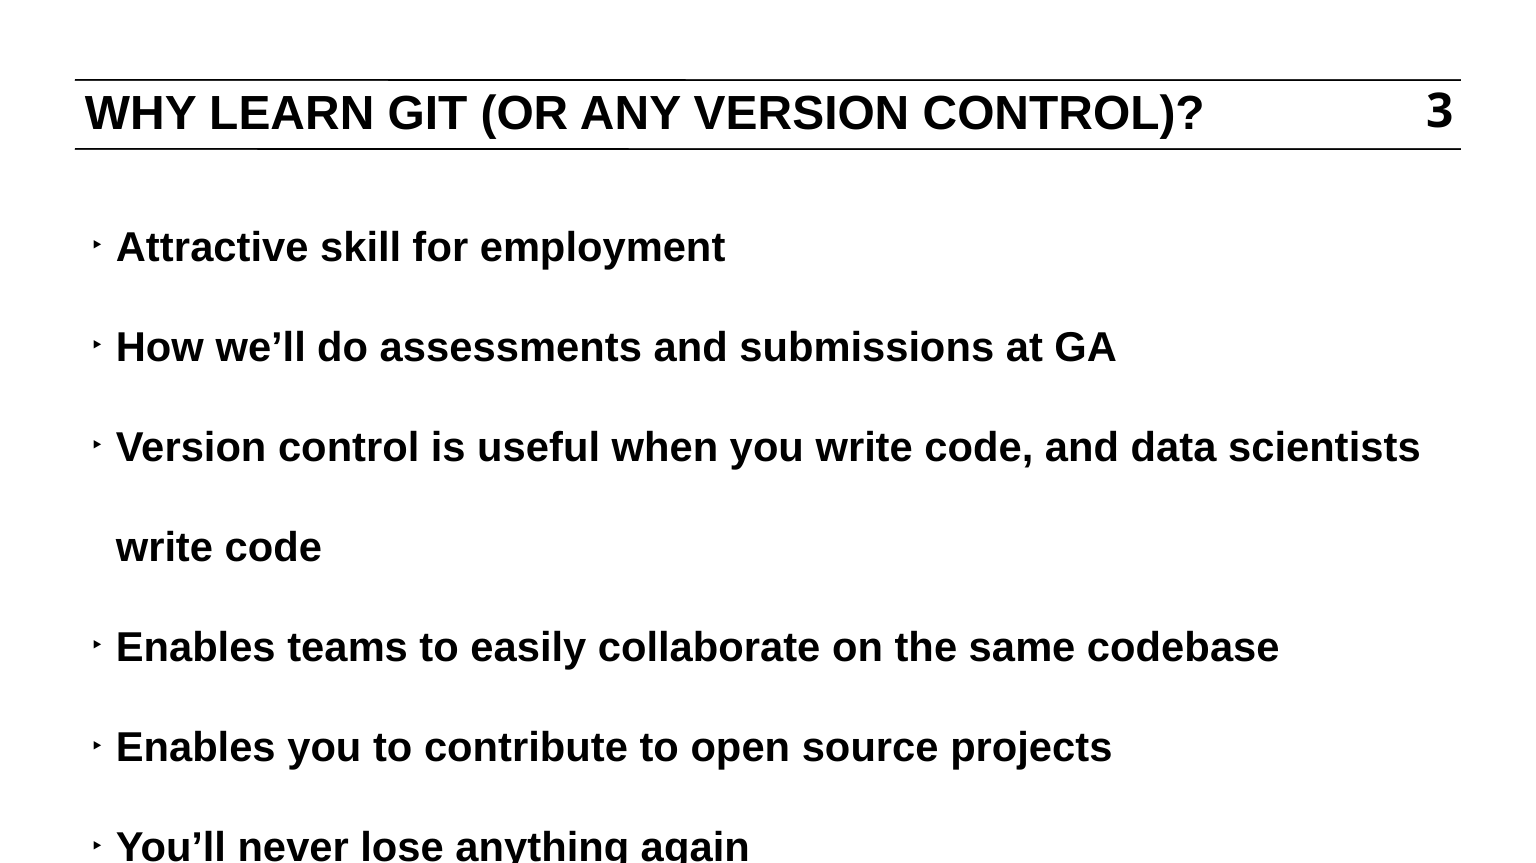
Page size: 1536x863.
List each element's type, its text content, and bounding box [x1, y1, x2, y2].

list Attractive skill for employment How we’ll do assessments and submissions at GA Version control is useful when you write code, and data scientists write code Enables teams to easily collaborate on the same codebase Enables you to contribute to open source projects You’ll never lose anything again [76, 160, 1460, 823]
slide_number 3 [1424, 83, 1456, 142]
title WHY LEARN GIT (OR ANY VERSION CONTROL)? [76, 82, 1369, 160]
